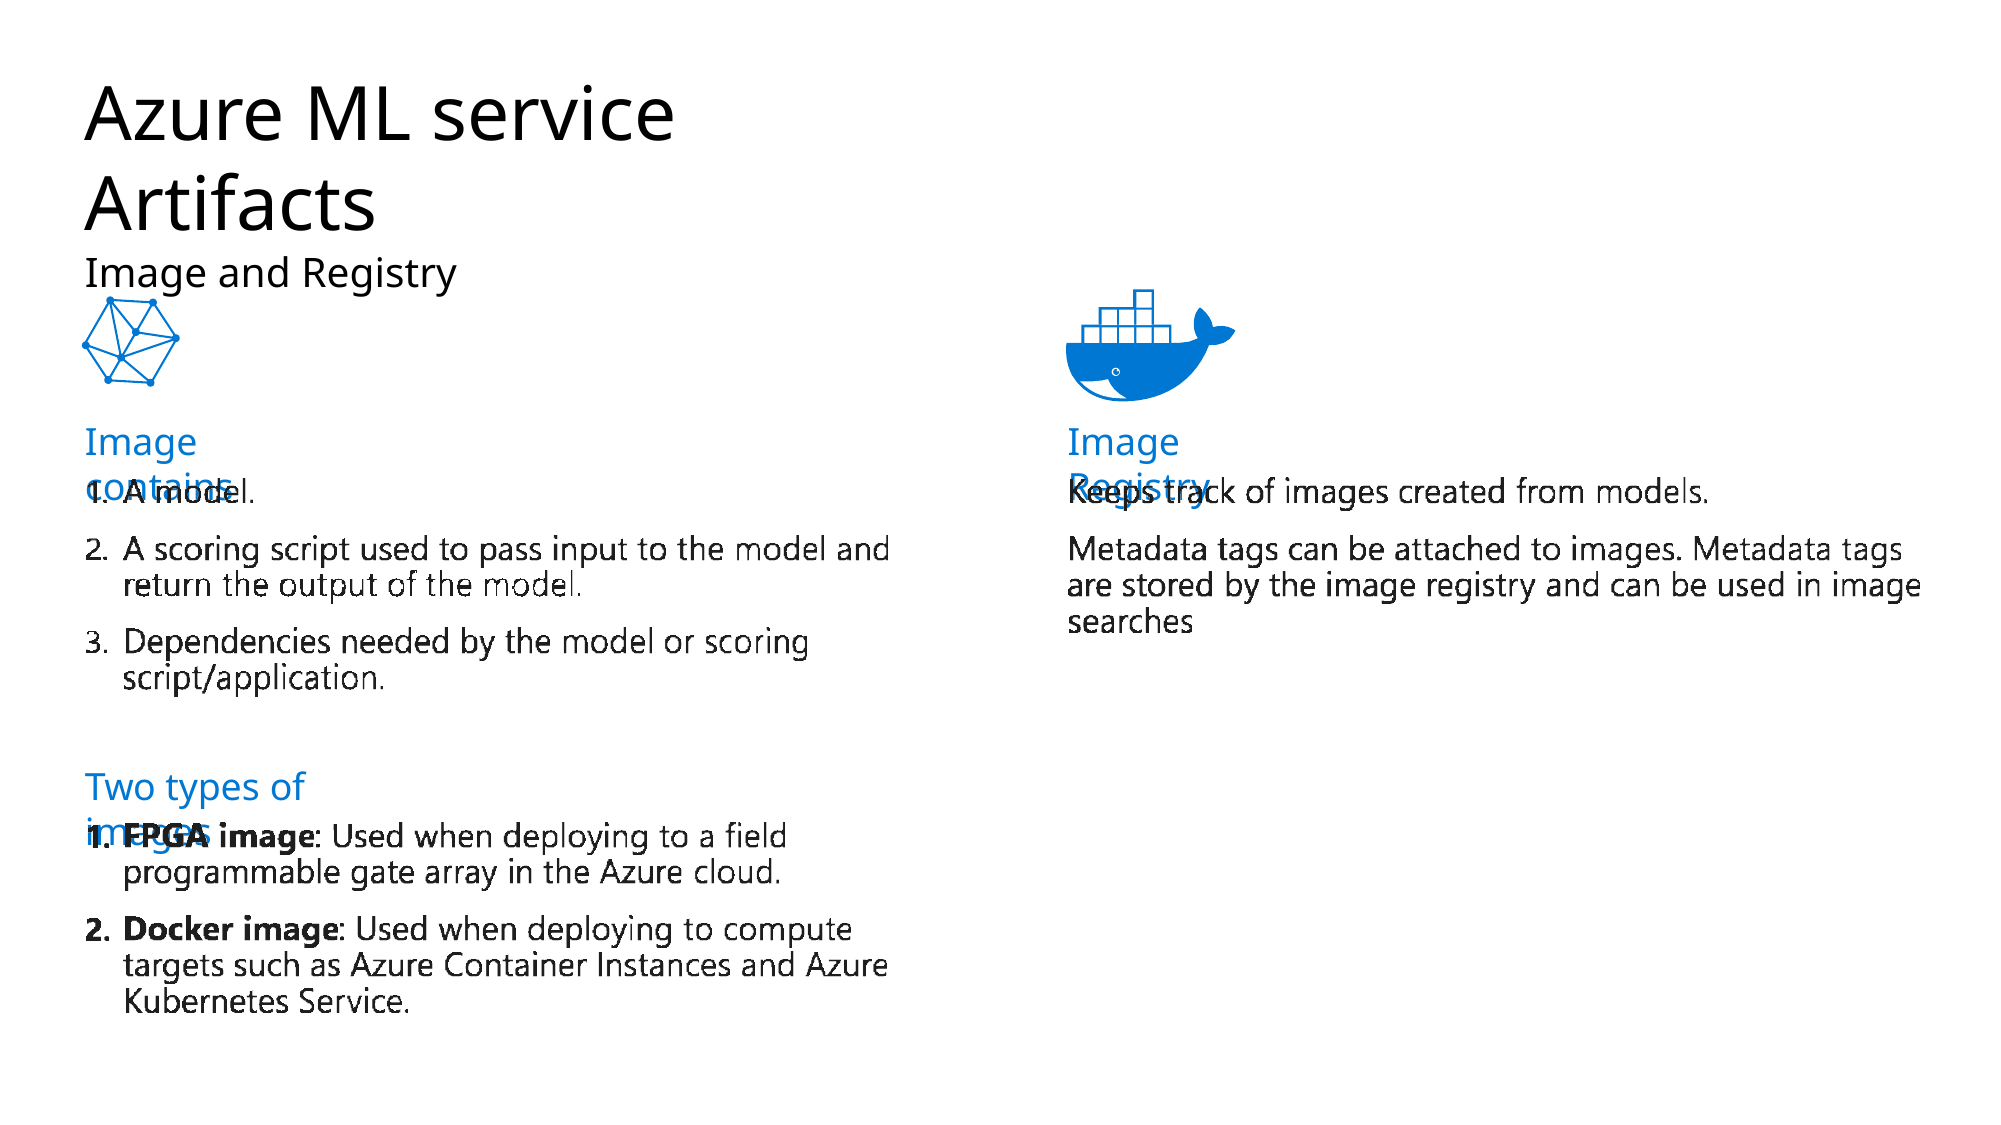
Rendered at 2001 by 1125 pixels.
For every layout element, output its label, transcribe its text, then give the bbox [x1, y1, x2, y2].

picture [86, 630, 107, 654]
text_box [124, 627, 808, 697]
picture [1070, 477, 1708, 511]
picture [85, 918, 110, 941]
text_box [1065, 288, 1236, 402]
picture [87, 825, 110, 848]
picture [86, 538, 107, 561]
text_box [123, 534, 888, 604]
picture [123, 477, 253, 504]
text_box Image Registry [1065, 416, 1326, 482]
text_box Two types of images [82, 760, 423, 853]
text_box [125, 821, 799, 892]
picture [87, 480, 107, 504]
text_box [81, 296, 181, 387]
title Azure ML service Artifacts Image and Registry [82, 63, 973, 296]
text_box Image contains [82, 416, 347, 509]
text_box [1068, 534, 1920, 633]
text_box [123, 915, 888, 1013]
